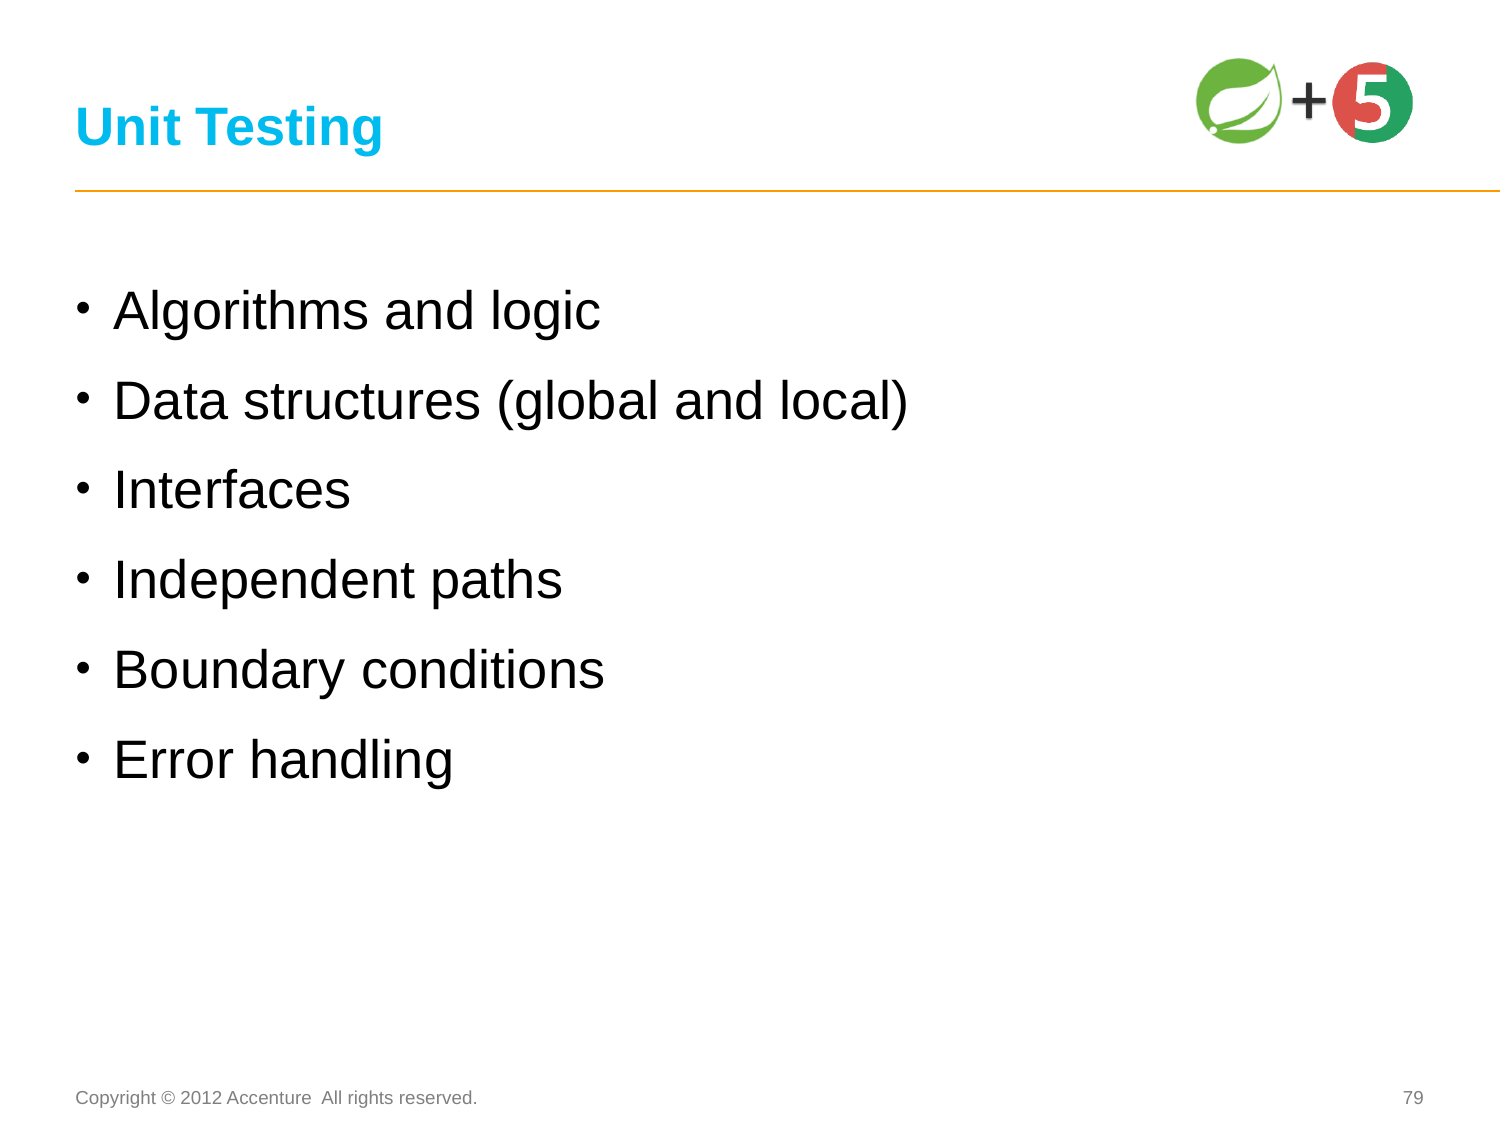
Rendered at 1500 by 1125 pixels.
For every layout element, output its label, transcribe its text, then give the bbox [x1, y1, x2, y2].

list Algorithms and logic Data structures (global and local) Interfaces Independent paths Boundary conditions Error handling [75, 275, 1450, 950]
title Unit Testing [75, 27, 1422, 157]
